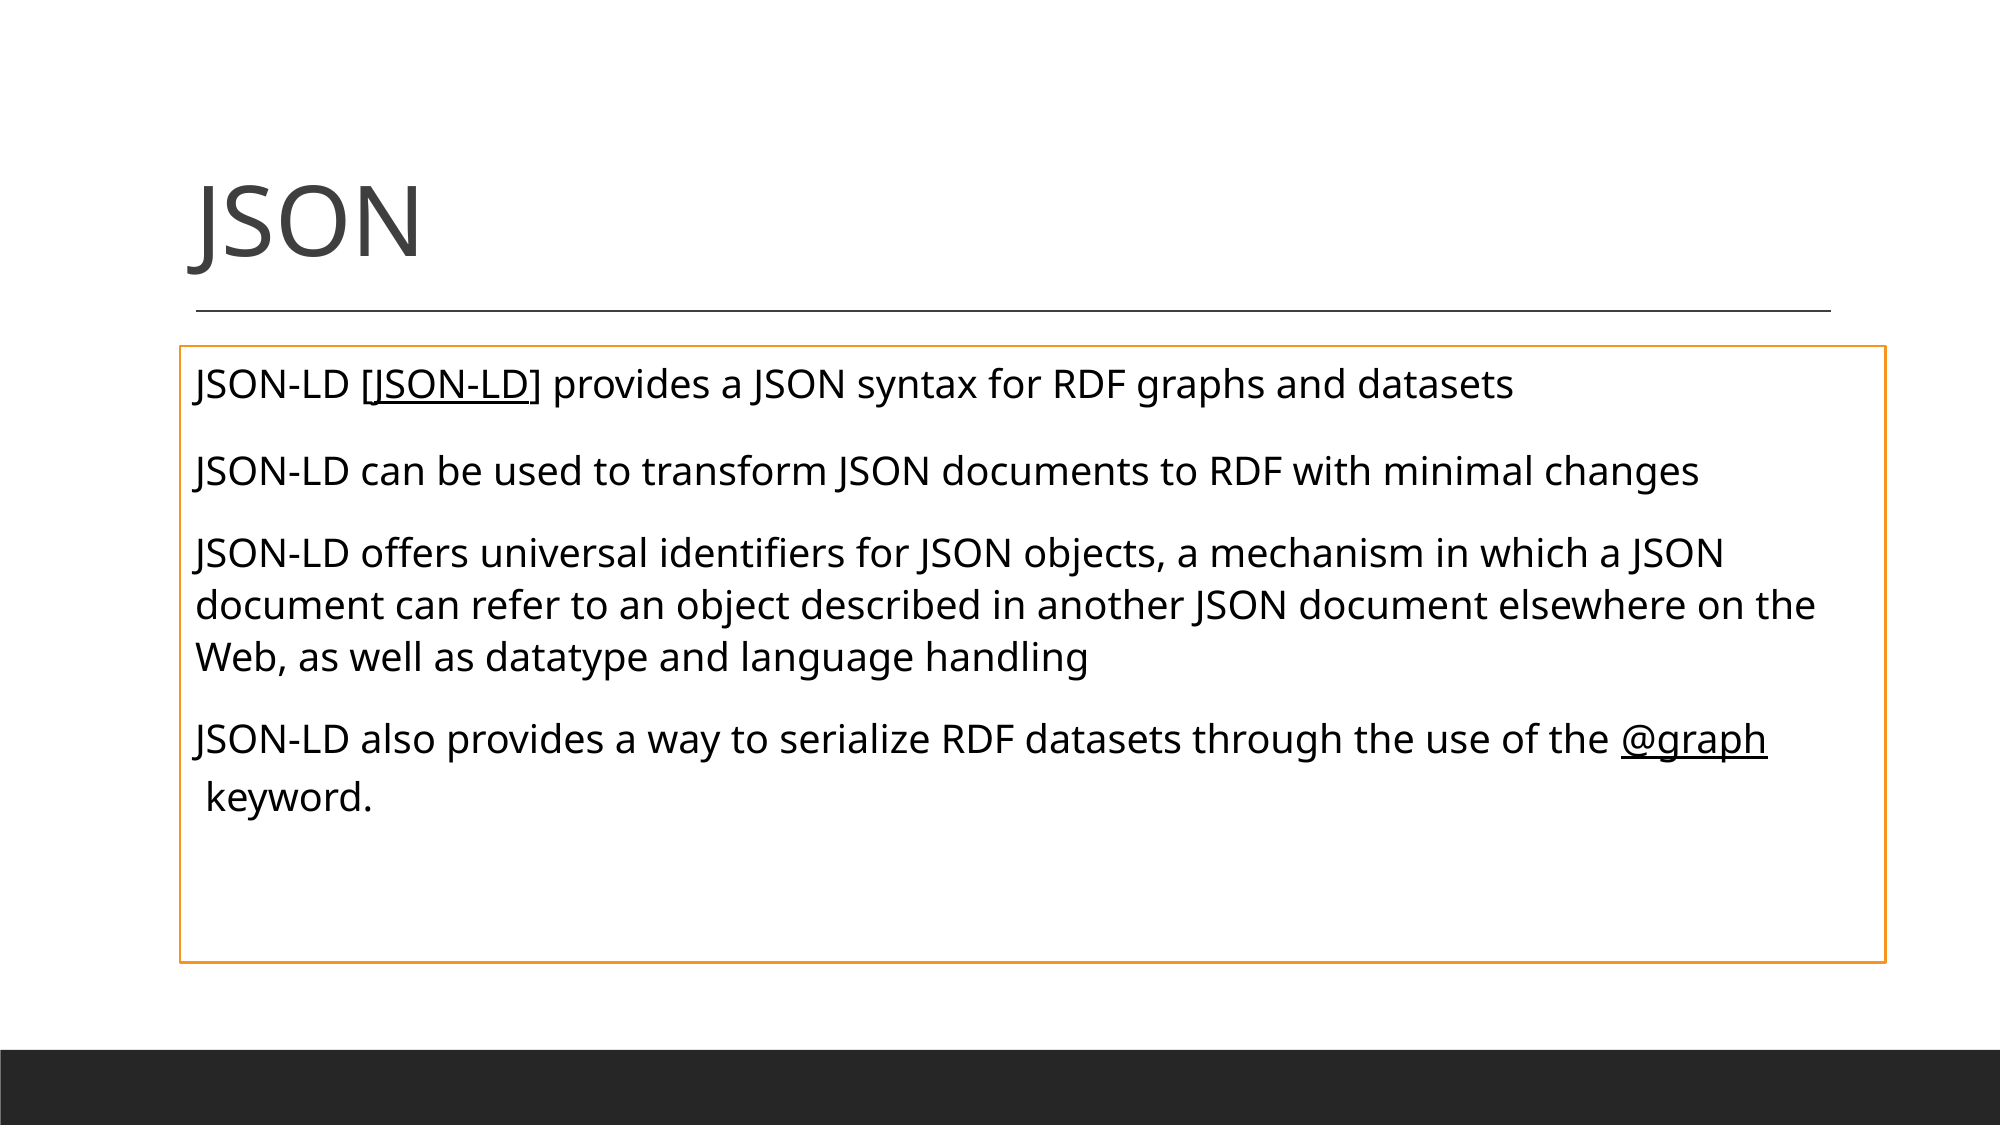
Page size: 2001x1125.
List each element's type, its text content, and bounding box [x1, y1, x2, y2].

list JSON-LD [JSON-LD] provides a JSON syntax for RDF graphs and datasets JSON-LD can be used to transform JSON documents to RDF with minimal changes JSON-LD offers universal identifiers for JSON objects, a mechanism in which a JSON document can refer to an object described in another JSON document elsewhere on the Web, as well as datatype and language handling JSON-LD also provides a way to serialize RDF datasets through the use of the @graph keyword. [180, 345, 1886, 963]
title JSON [180, 47, 1830, 285]
